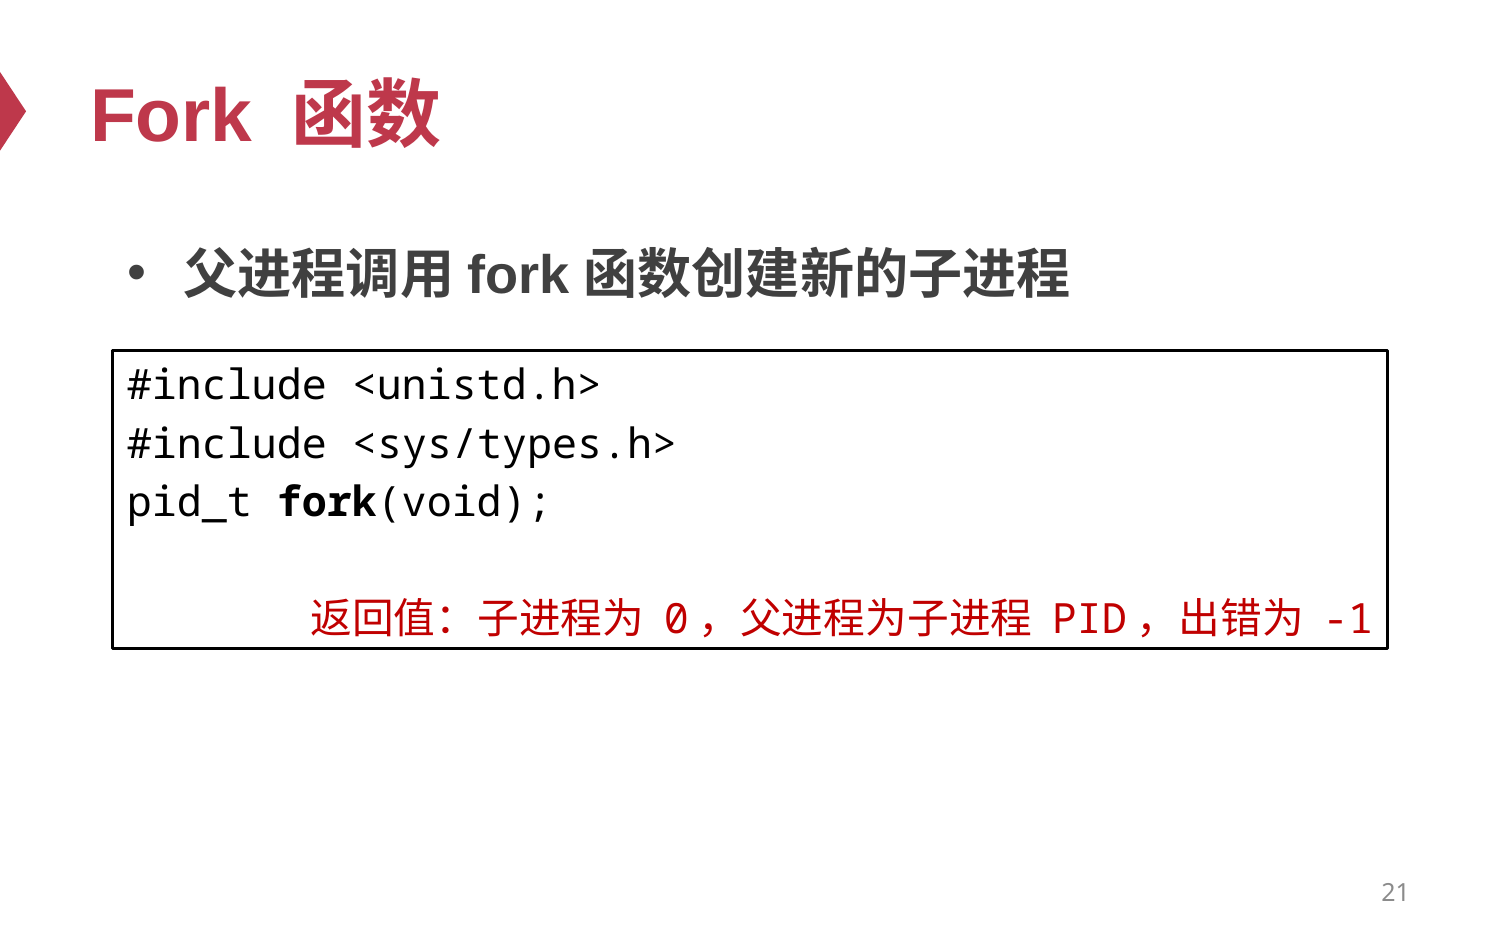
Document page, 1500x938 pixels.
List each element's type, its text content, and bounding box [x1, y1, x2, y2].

slide_number 21 [1074, 868, 1425, 919]
title Fork 函数 [75, 37, 1425, 186]
list 父进程调用fork函数创建新的子进程 [112, 218, 1388, 350]
text_box #include <unistd.h> #include <sys/types.h> pid_t fork(void); 返回值：子进程为 0，父进程为子进程 PID，出错为 -1 [112, 350, 1388, 649]
